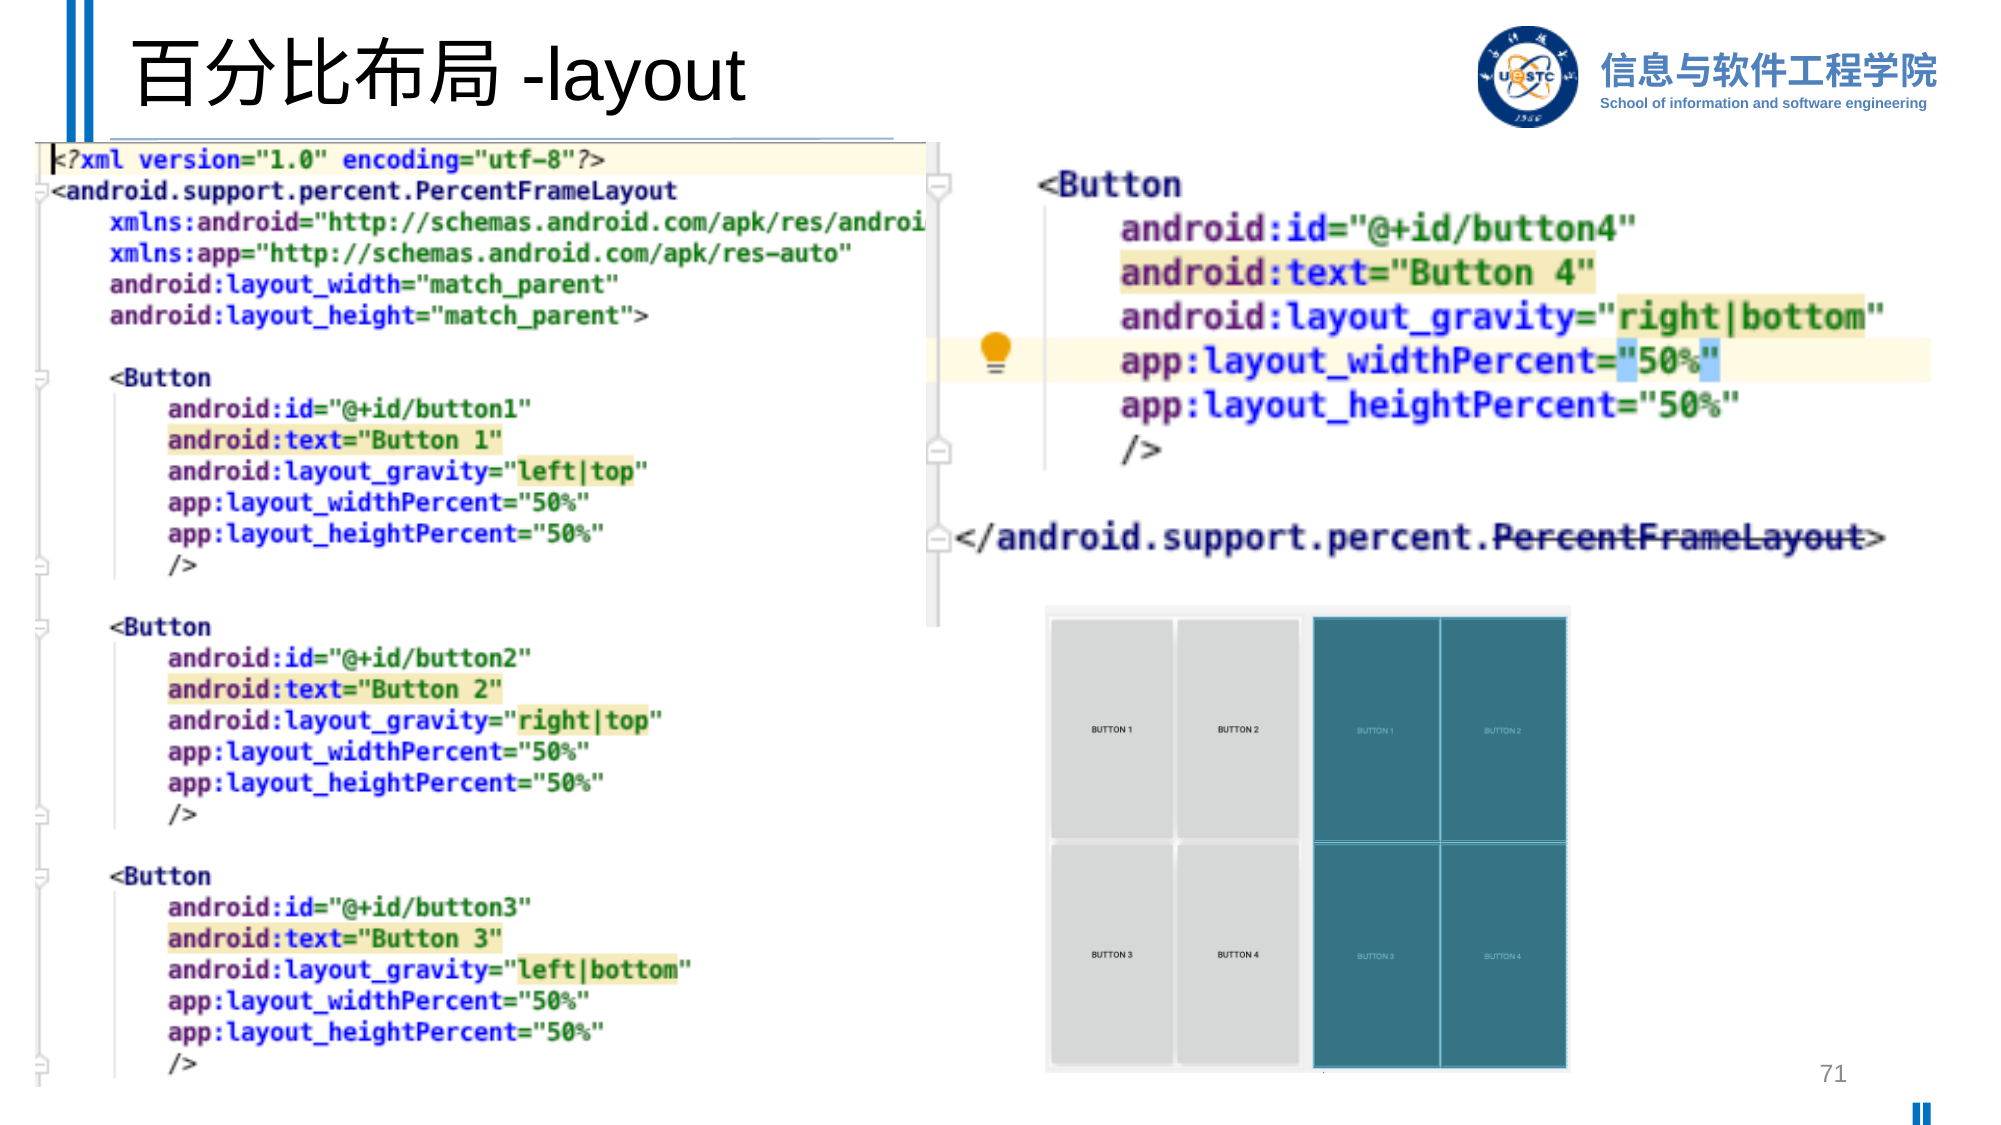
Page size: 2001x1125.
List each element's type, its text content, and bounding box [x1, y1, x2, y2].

title 百分比布局-layout [113, 10, 1839, 142]
picture [35, 142, 1931, 1087]
slide_number 71 [1412, 1042, 1863, 1103]
